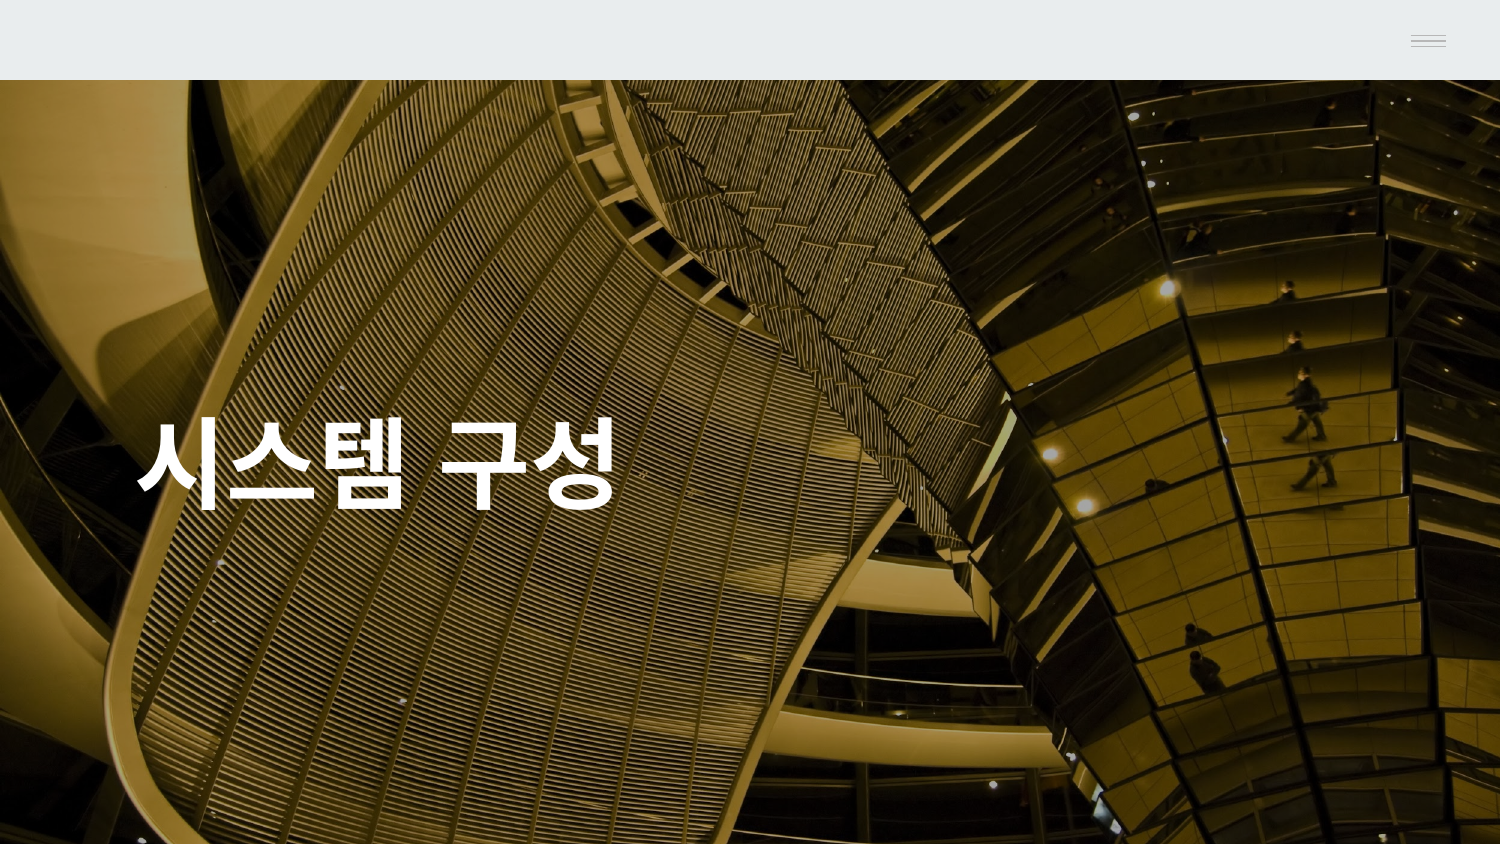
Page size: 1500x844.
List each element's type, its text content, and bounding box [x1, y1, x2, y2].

picture [0, 80, 1500, 844]
title 시스템 구성 [119, 337, 974, 587]
